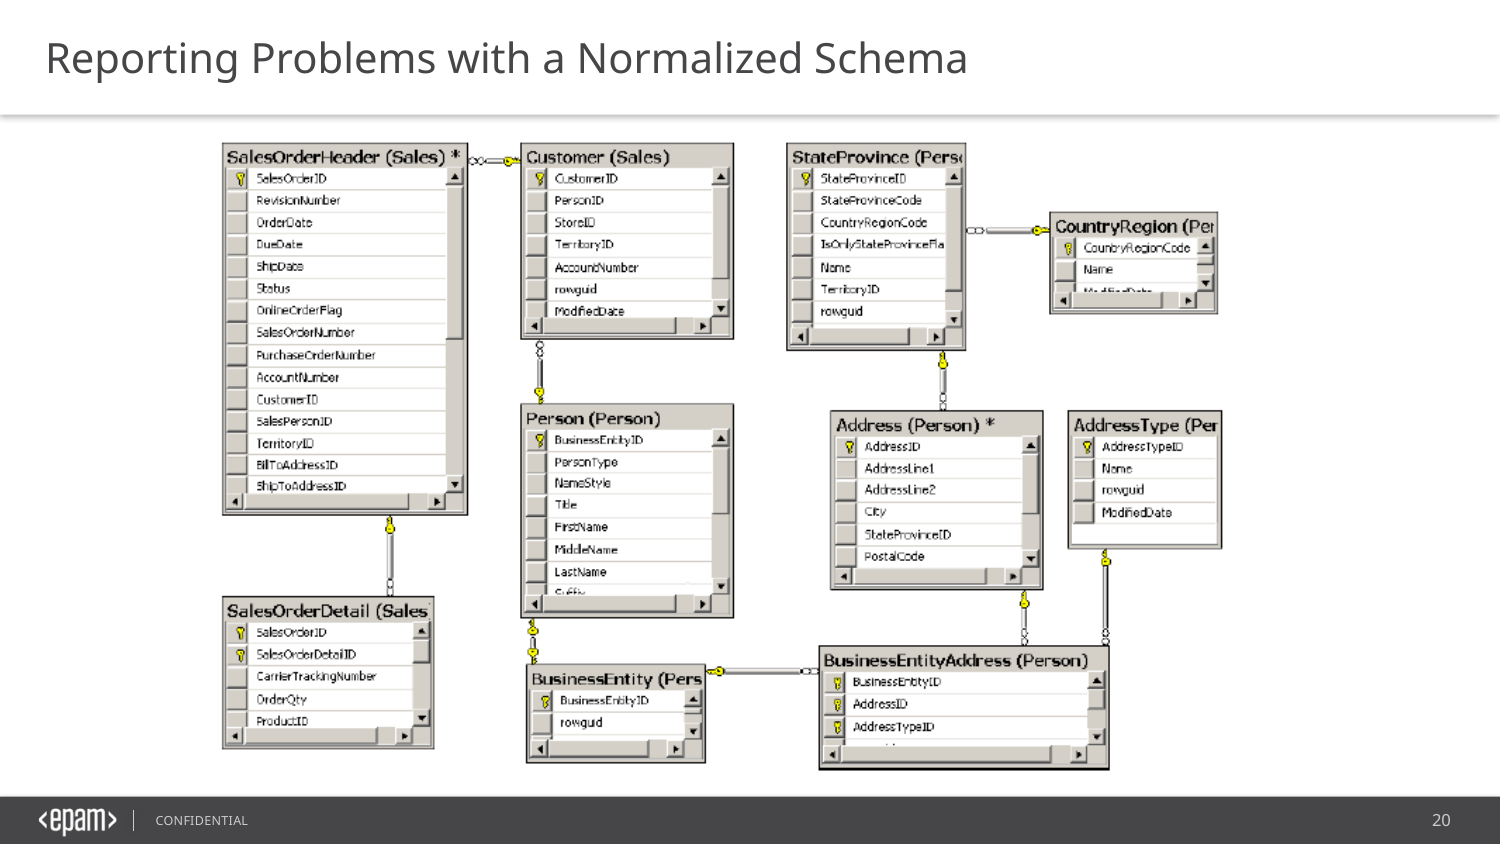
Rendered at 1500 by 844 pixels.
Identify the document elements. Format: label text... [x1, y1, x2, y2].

picture [38, 808, 117, 837]
list Reporting Problems with a Normalized Schema [0, 0, 1500, 115]
picture [211, 133, 1238, 782]
